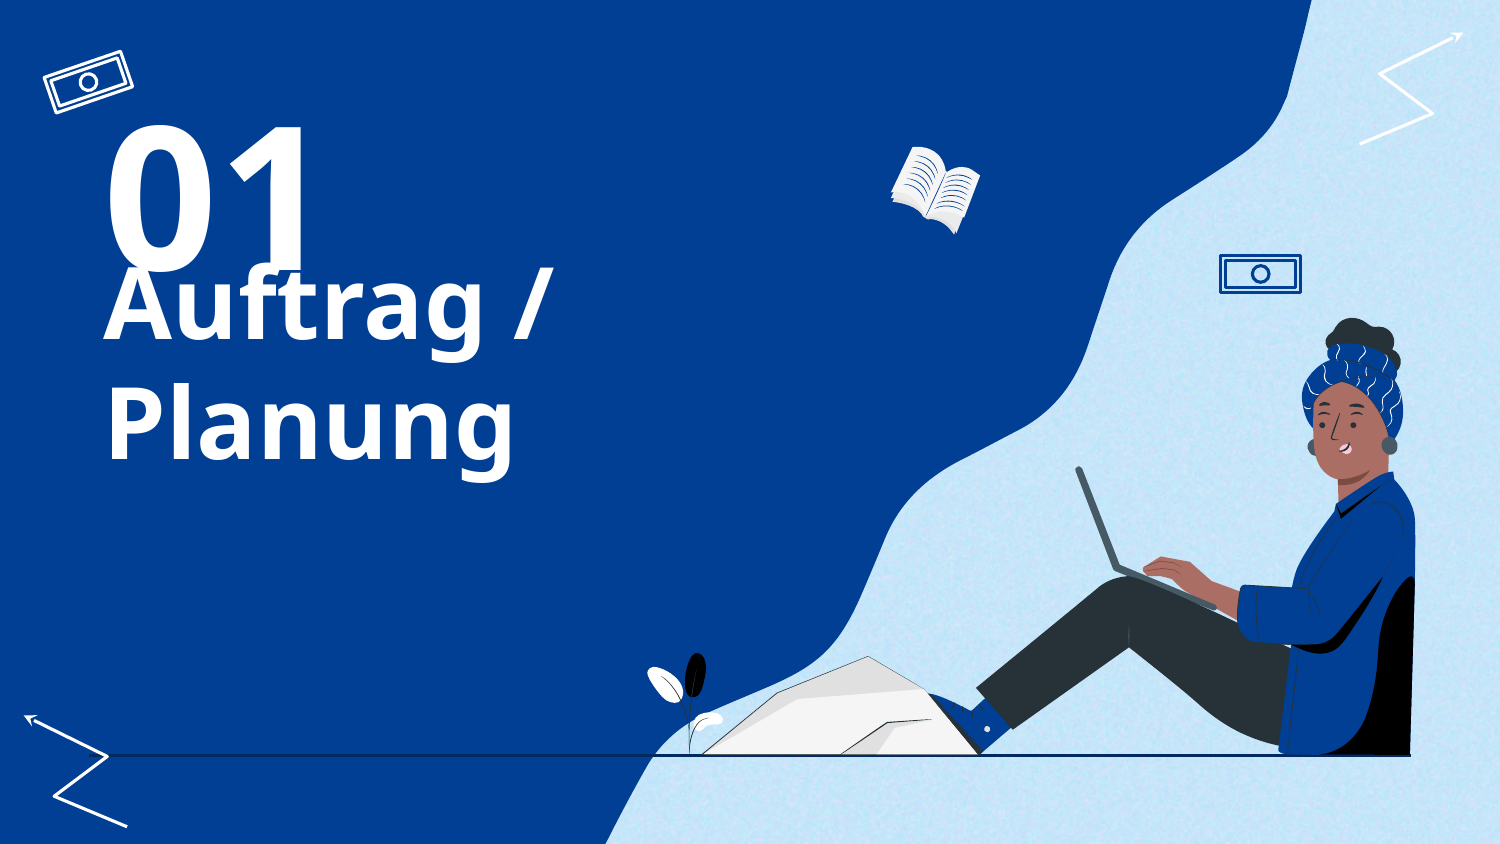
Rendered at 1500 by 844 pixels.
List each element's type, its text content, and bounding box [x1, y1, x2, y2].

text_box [646, 317, 1416, 756]
picture [606, 0, 1500, 844]
title 01 [88, 88, 348, 294]
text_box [47, 63, 130, 102]
text_box [23, 715, 128, 827]
title Auftrag / Planung [88, 273, 908, 447]
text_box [890, 146, 981, 235]
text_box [1219, 254, 1302, 293]
text_box [1359, 32, 1464, 145]
